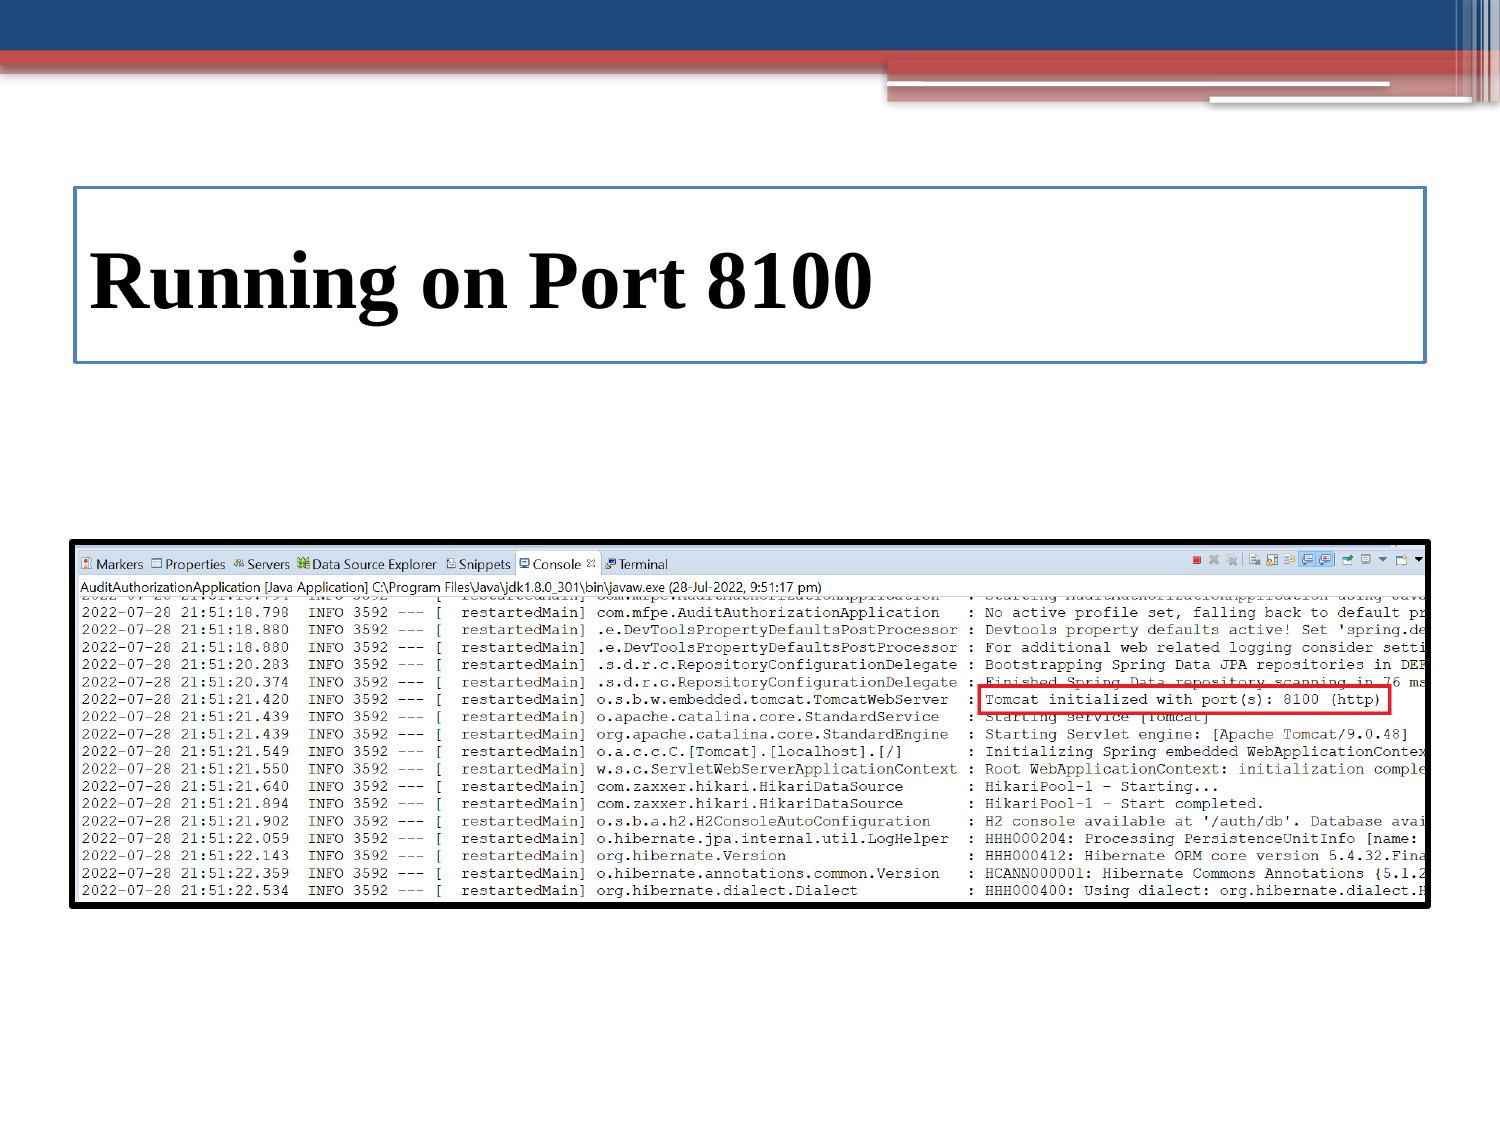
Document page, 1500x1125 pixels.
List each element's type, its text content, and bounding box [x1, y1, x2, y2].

title Running on Port 8100 [73, 186, 1427, 364]
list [74, 544, 1426, 903]
